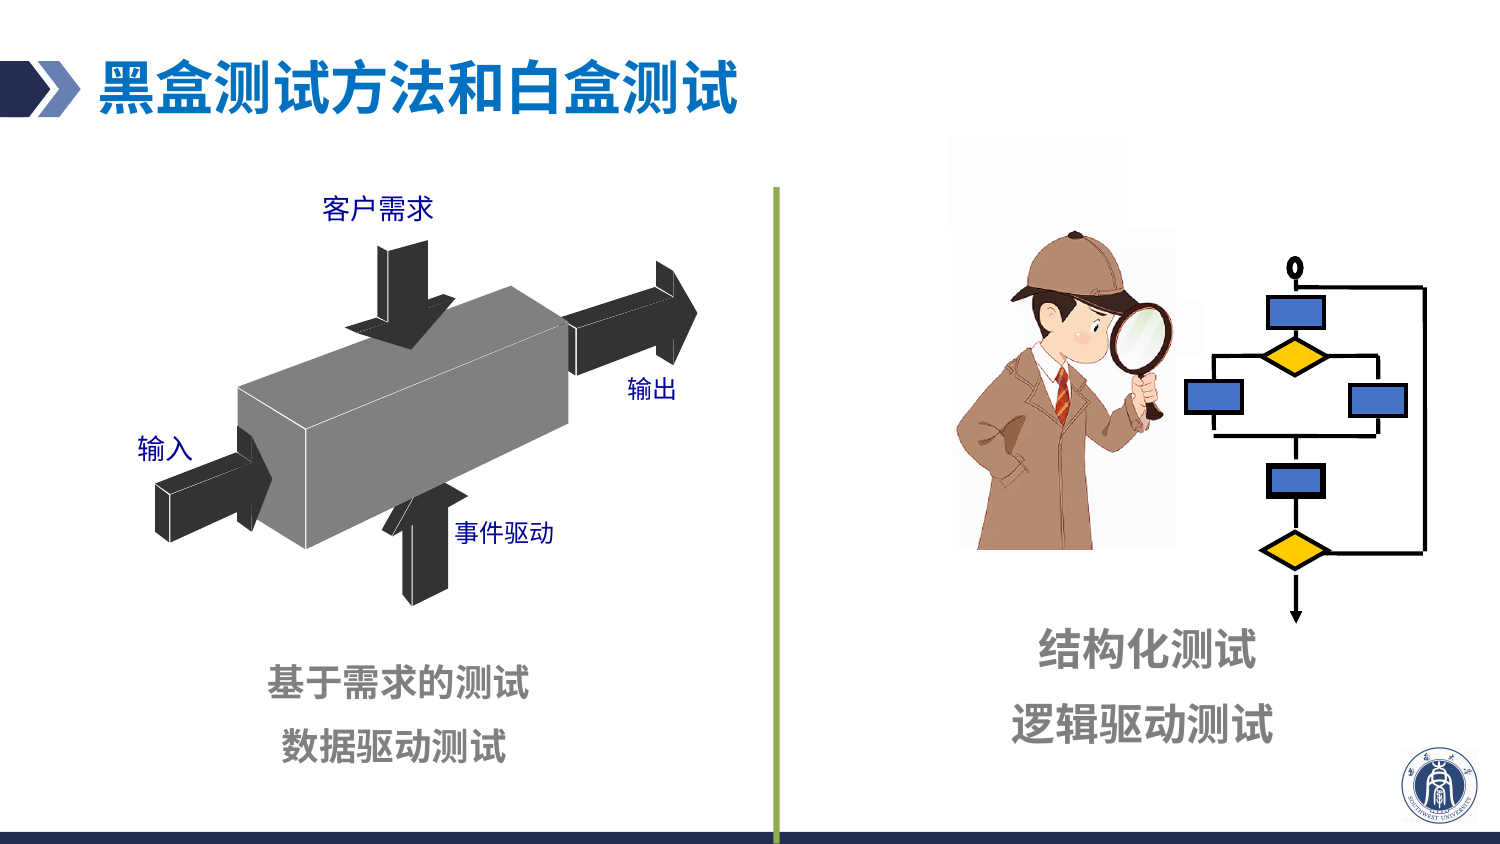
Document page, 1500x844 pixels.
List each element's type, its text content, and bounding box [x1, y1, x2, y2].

text_box 基于需求的测试 数据驱动测试 [194, 652, 603, 776]
text_box 结构化测试 逻辑驱动测试 [944, 614, 1352, 757]
title 黑盒测试方法和白盒测试 [82, 48, 889, 133]
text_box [951, 184, 1425, 624]
picture [1401, 747, 1478, 824]
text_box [105, 184, 710, 612]
picture [944, 138, 1250, 550]
